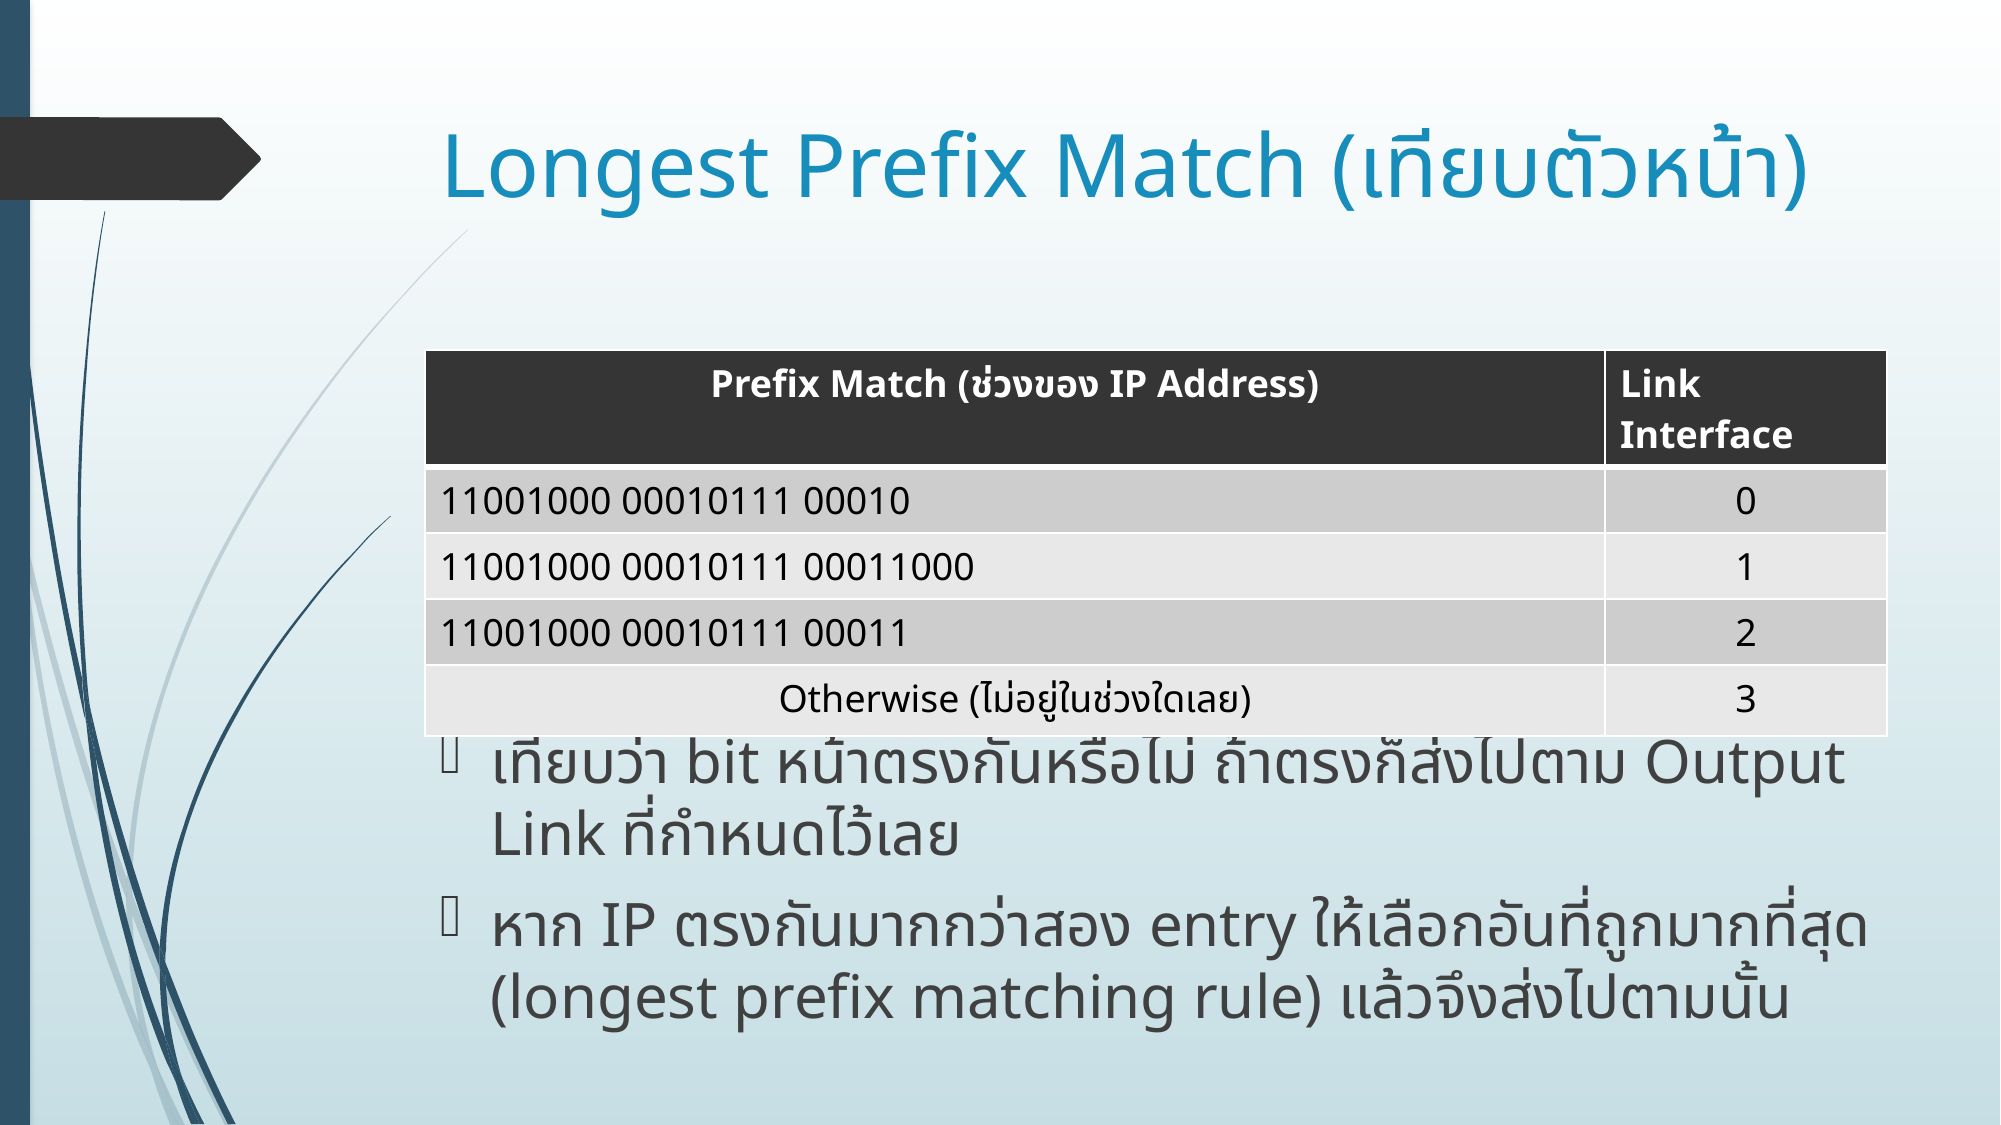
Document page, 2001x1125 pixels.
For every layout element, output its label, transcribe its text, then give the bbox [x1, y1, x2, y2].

table_cell 11001000 00010111 00010 [426, 470, 1604, 532]
table_header Link Interface [1606, 351, 1886, 464]
list เทียบว่า bit หน้าตรงกันหรือไม่ ถ้าตรงก็ส่งไปตาม Output Link ที่กำหนดไว้เลย หาก IP ตรงกันมากกว่าสอง entry ให้เลือกอันที่ถูกมากที่สุด (longest prefix matching rule) แล้วจึงส่งไปตามนั้น [424, 737, 1888, 1061]
table_cell 11001000 00010111 00011000 [426, 534, 1604, 598]
table_cell 2 [1606, 600, 1886, 664]
table_cell 3 [1606, 666, 1886, 735]
table_cell 0 [1606, 470, 1886, 532]
table_header Prefix Match (ช่วงของ IP Address) [426, 351, 1604, 464]
table_cell 11001000 00010111 00011 [426, 600, 1604, 664]
table_cell 1 [1606, 534, 1886, 598]
table_cell Otherwise (ไม่อยู่ในช่วงใดเลย) [426, 666, 1604, 735]
title Longest Prefix Match (เทียบตัวหน้า) [425, 102, 1888, 313]
